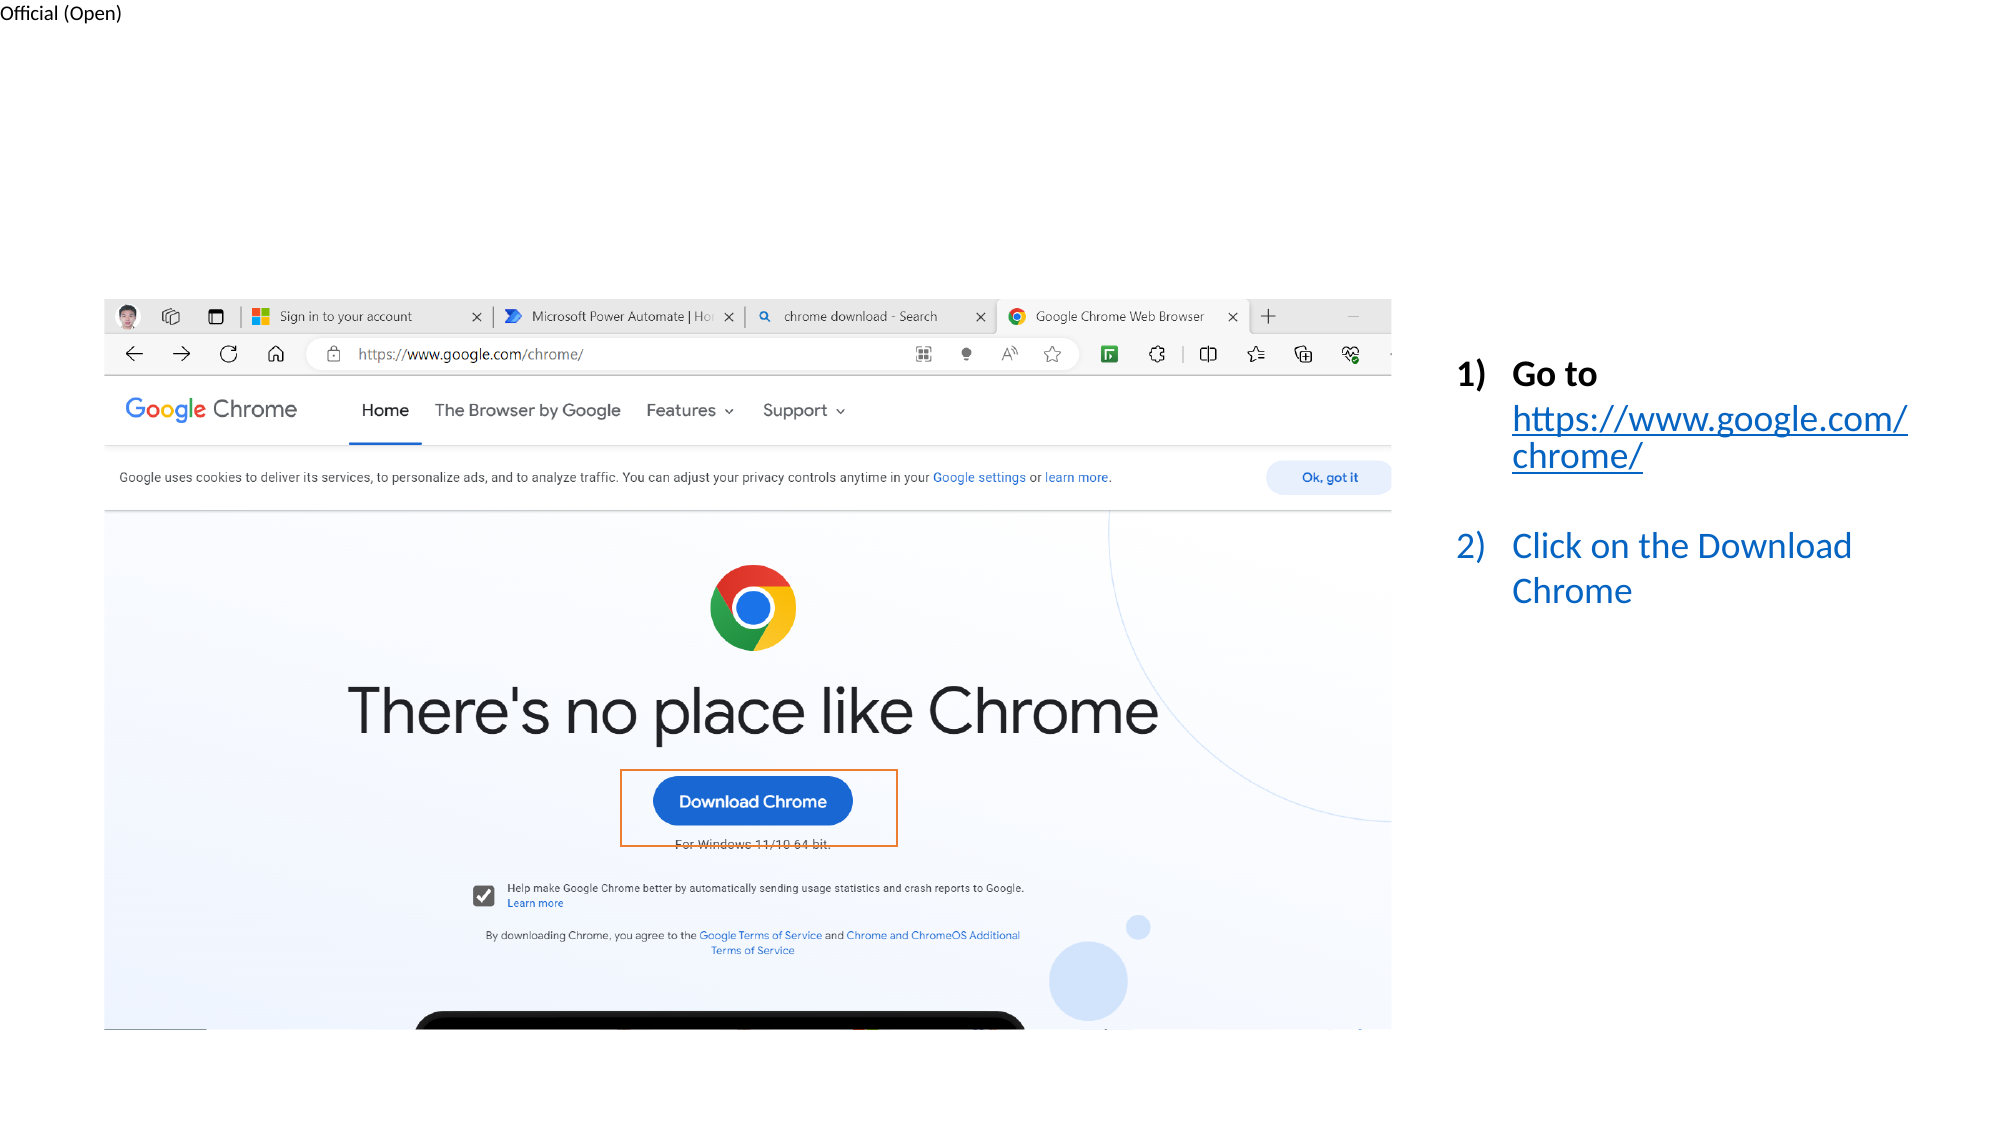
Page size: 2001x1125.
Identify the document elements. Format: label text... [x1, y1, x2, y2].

text_box Go to https://www.google.com/chrome/ Click on the Download Chrome [1441, 341, 1924, 582]
picture [104, 299, 1392, 1030]
